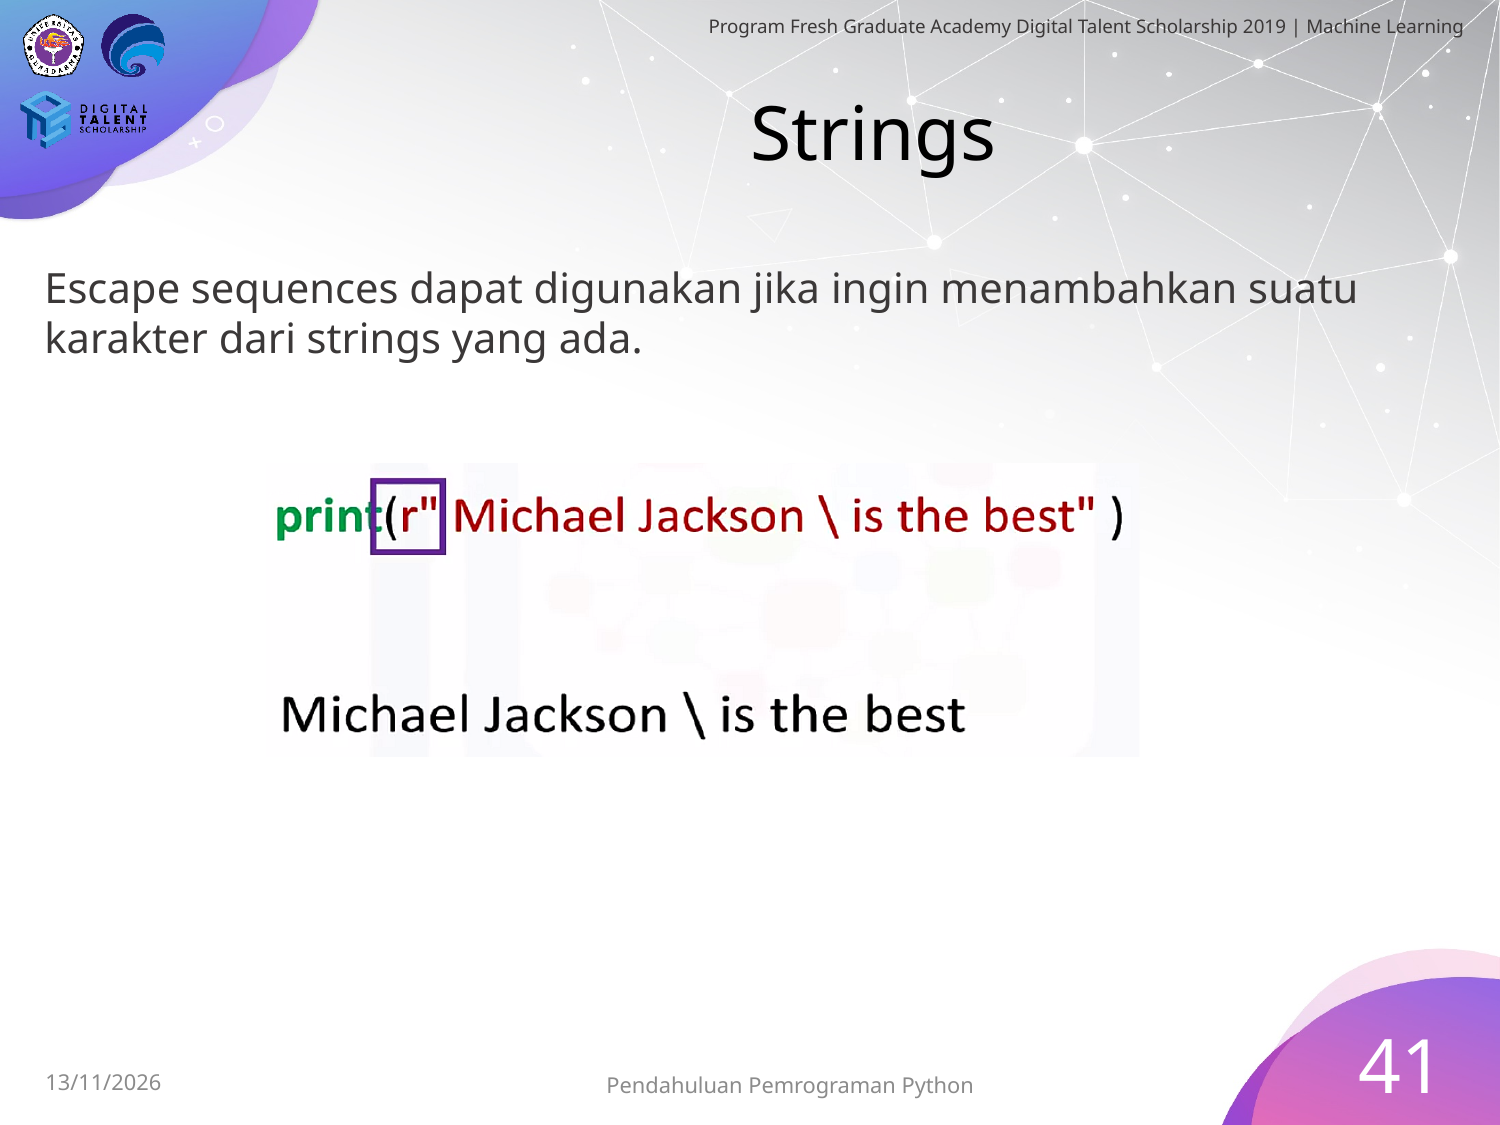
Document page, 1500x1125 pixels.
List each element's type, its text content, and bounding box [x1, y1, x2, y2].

title Strings [271, 66, 1477, 207]
footer Pendahuluan Pemrograman Python [386, 1055, 1195, 1114]
slide_number 41 [1327, 1025, 1477, 1115]
text_box Escape sequences dapat digunakan jika ingin menambahkan suatu karakter dari strings yang ada. [29, 230, 1476, 394]
picture [0, 0, 1500, 1125]
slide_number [30, 1053, 272, 1114]
